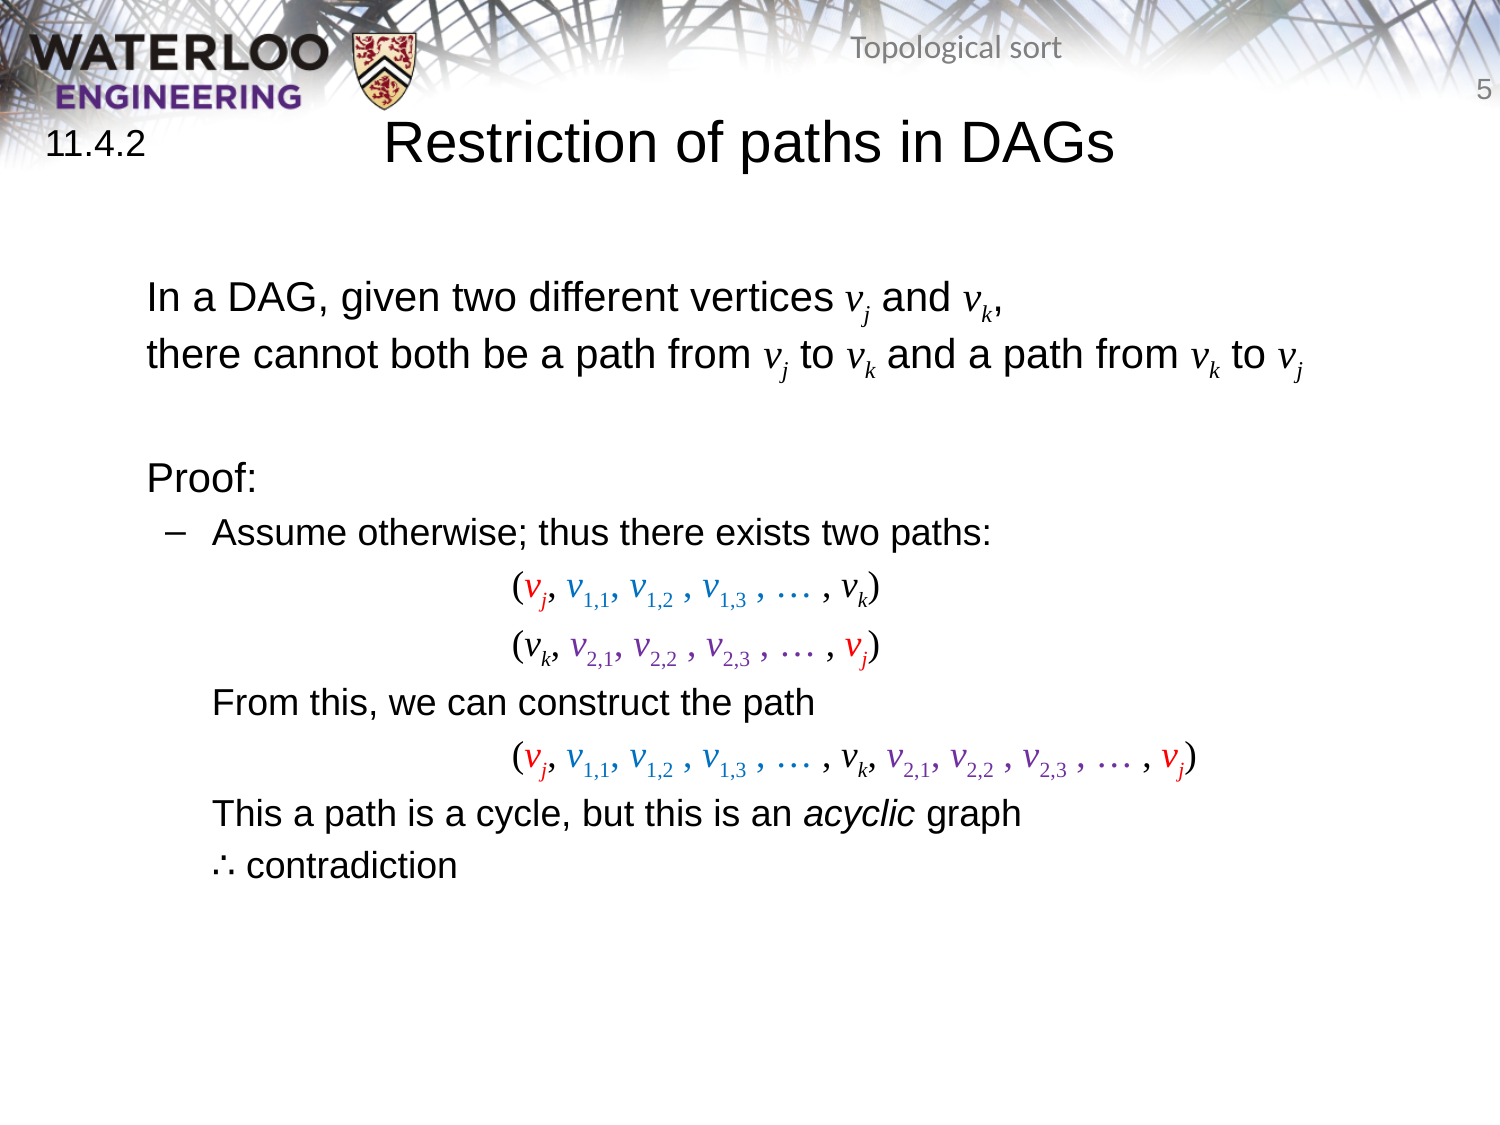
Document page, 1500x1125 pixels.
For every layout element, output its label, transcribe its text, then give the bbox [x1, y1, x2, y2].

picture [0, 0, 1500, 1125]
list In a DAG, given two different vertices vj and vk, there cannot both be a path from vj to vk and a path from vk to vj Proof: Assume otherwise; thus there exists two paths: (vj, v1,1, v1,2 , v1,3 , … , vk) (vk, v2,1, v2,2 , v2,3 , … , vj) From this, we can construct the path (vj, v1,1, v1,2 , v1,3 , … , vk, v2,1, v2,2 , v2,3 , … , vj) This a path is a cycle, but this is an acyclic graph ∴ contradiction [74, 262, 1426, 1006]
title Restriction of paths in DAGs [74, 44, 1426, 233]
text_box 11.4.2 [30, 111, 162, 172]
